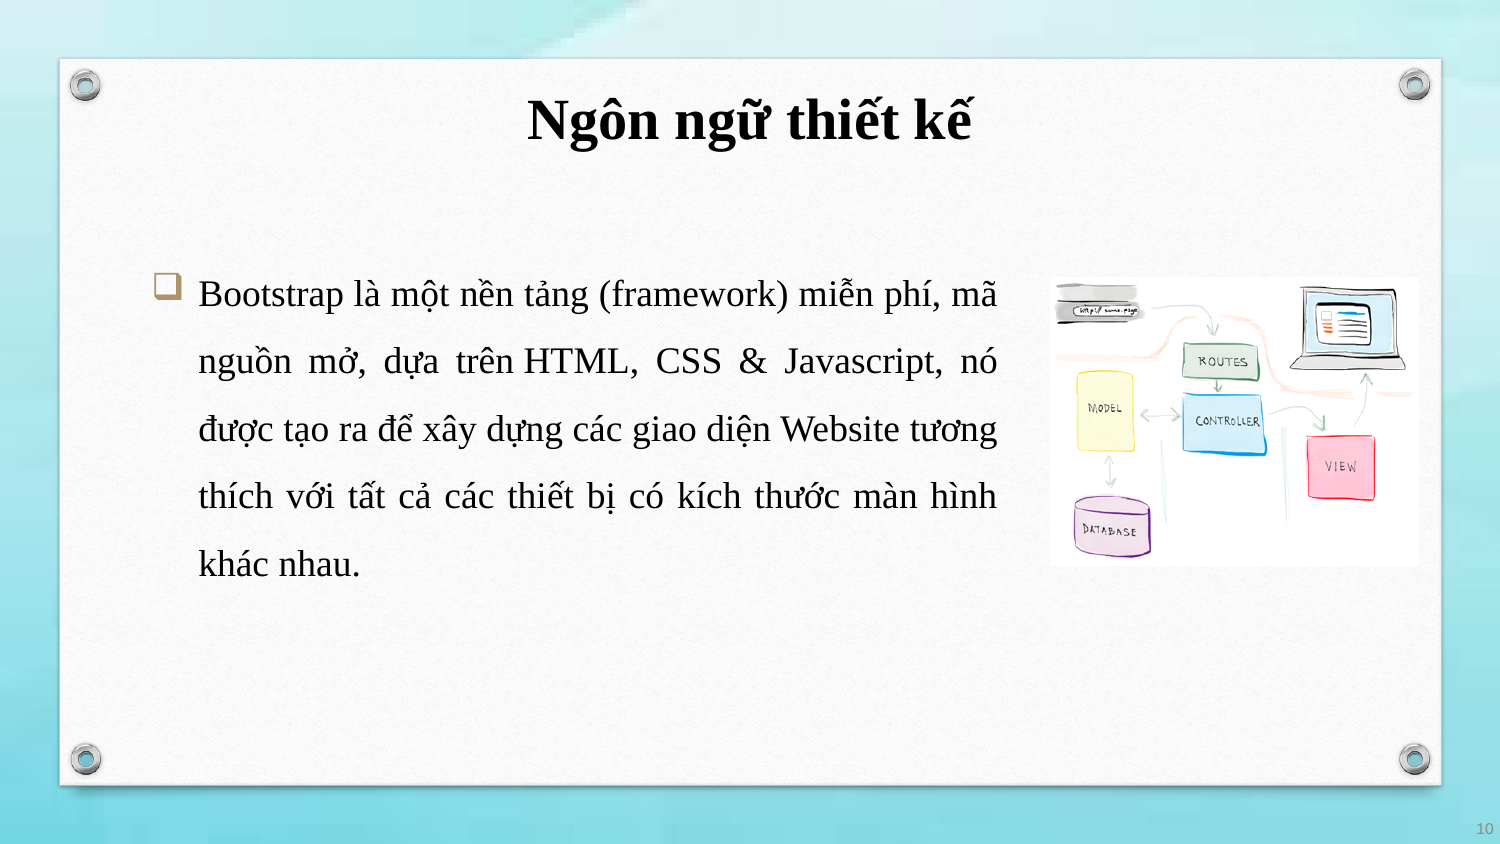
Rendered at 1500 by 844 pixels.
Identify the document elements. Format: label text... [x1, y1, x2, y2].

slide_number 10 [1418, 760, 1494, 838]
text_box Bootstrap là một nền tảng (framework) miễn phí, mã nguồn mở, dựa trên HTML, CSS & Javascript, nó được tạo ra để xây dựng các giao diện Website tương thích với tất cả các thiết bị có kích thước màn hình khác nhau. [151, 246, 999, 598]
title Ngôn ngữ thiết kế [191, 81, 1309, 166]
picture [0, 0, 1500, 844]
